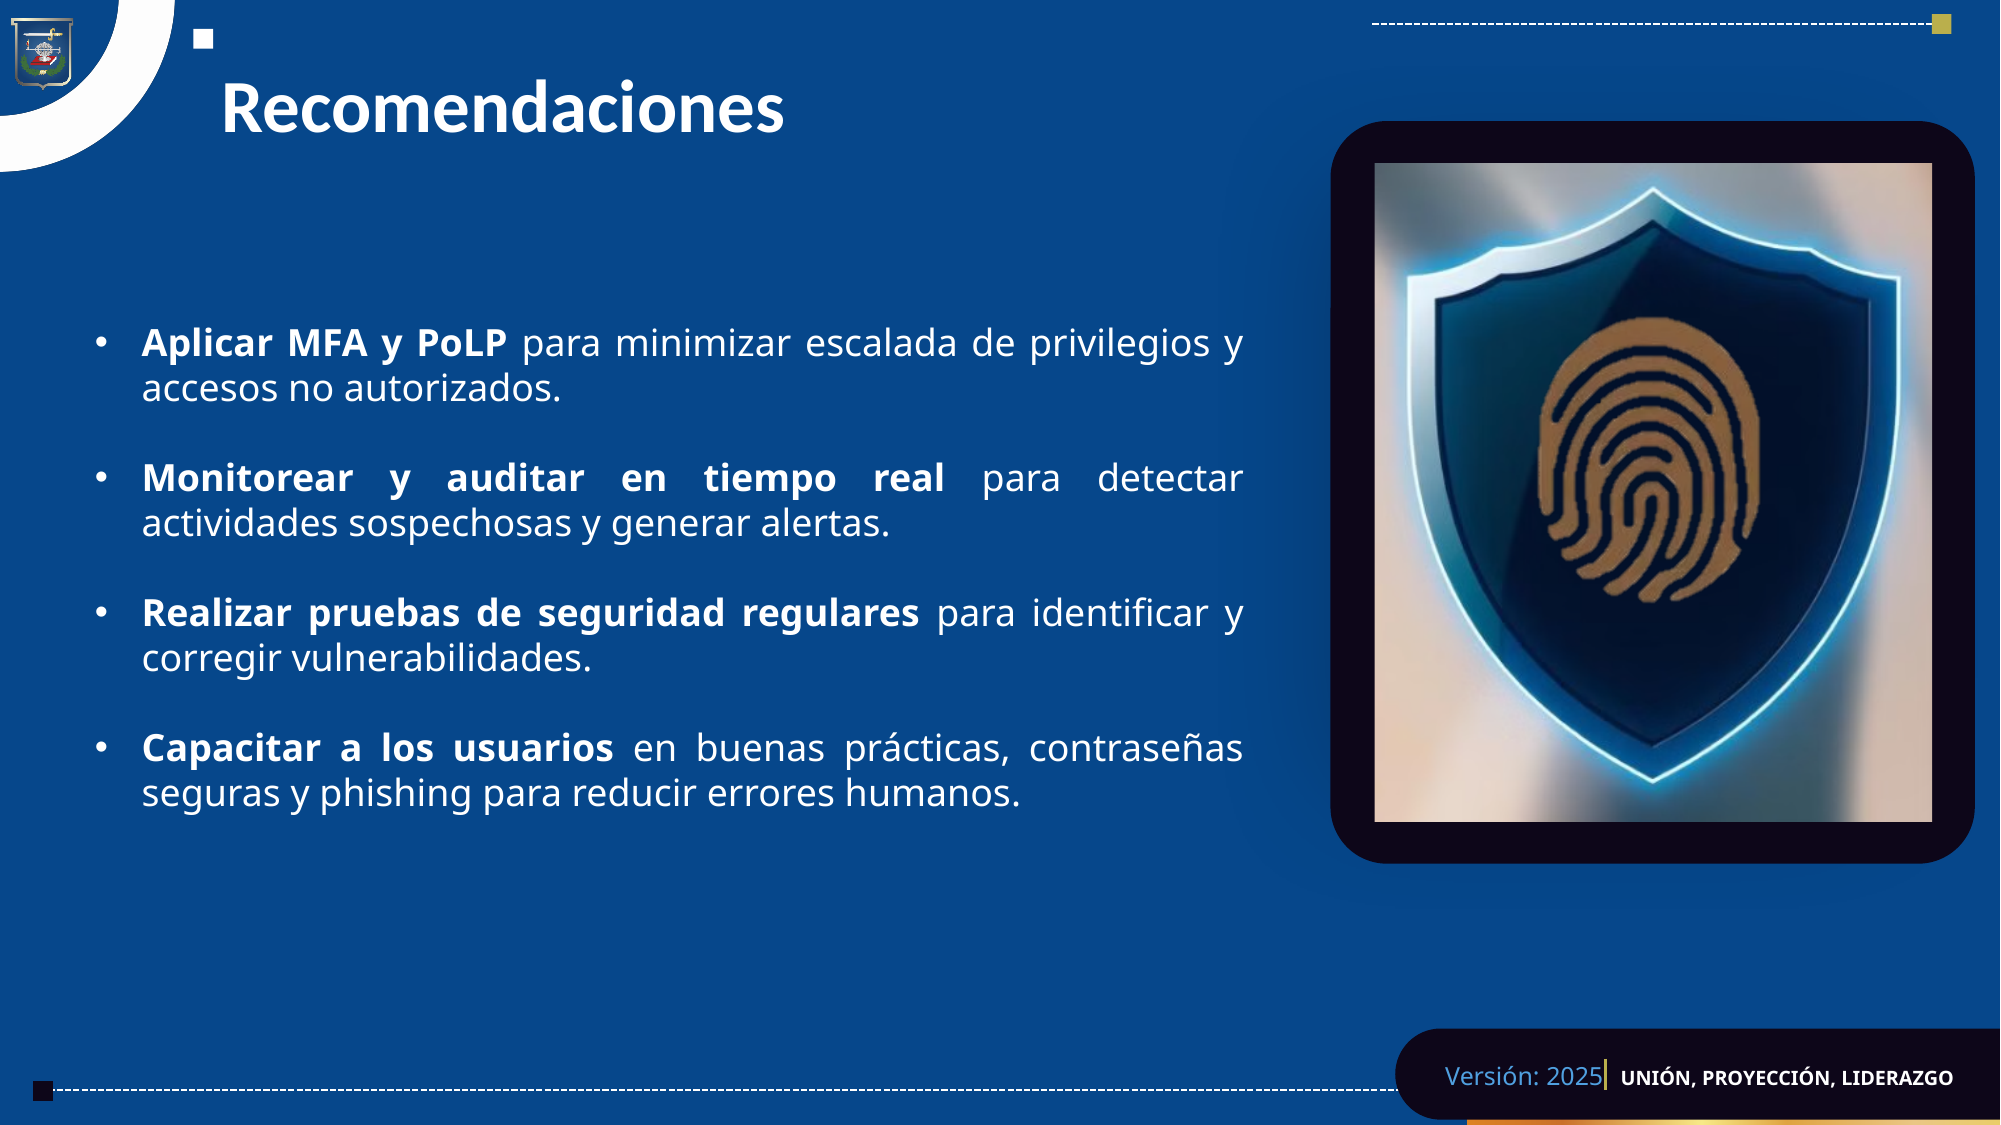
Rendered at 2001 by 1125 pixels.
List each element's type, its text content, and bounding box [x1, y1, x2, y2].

picture [1467, 1120, 2000, 1125]
picture [0, 0, 175, 172]
text_box Aplicar MFA y PoLP para minimizar escalada de privilegios y accesos no autorizados. Monitorear y auditar en tiempo real para detectar actividades sospechosas y generar alertas. Realizar pruebas de seguridad regulares para identificar y corregir vulnerabilidades. Capacitar a los usuarios en buenas prácticas, contraseñas seguras y phishing para reducir errores humanos. [80, 311, 1259, 867]
picture [1373, 163, 1933, 822]
title Recomendaciones [206, 60, 1520, 246]
text_box [1330, 121, 1975, 864]
